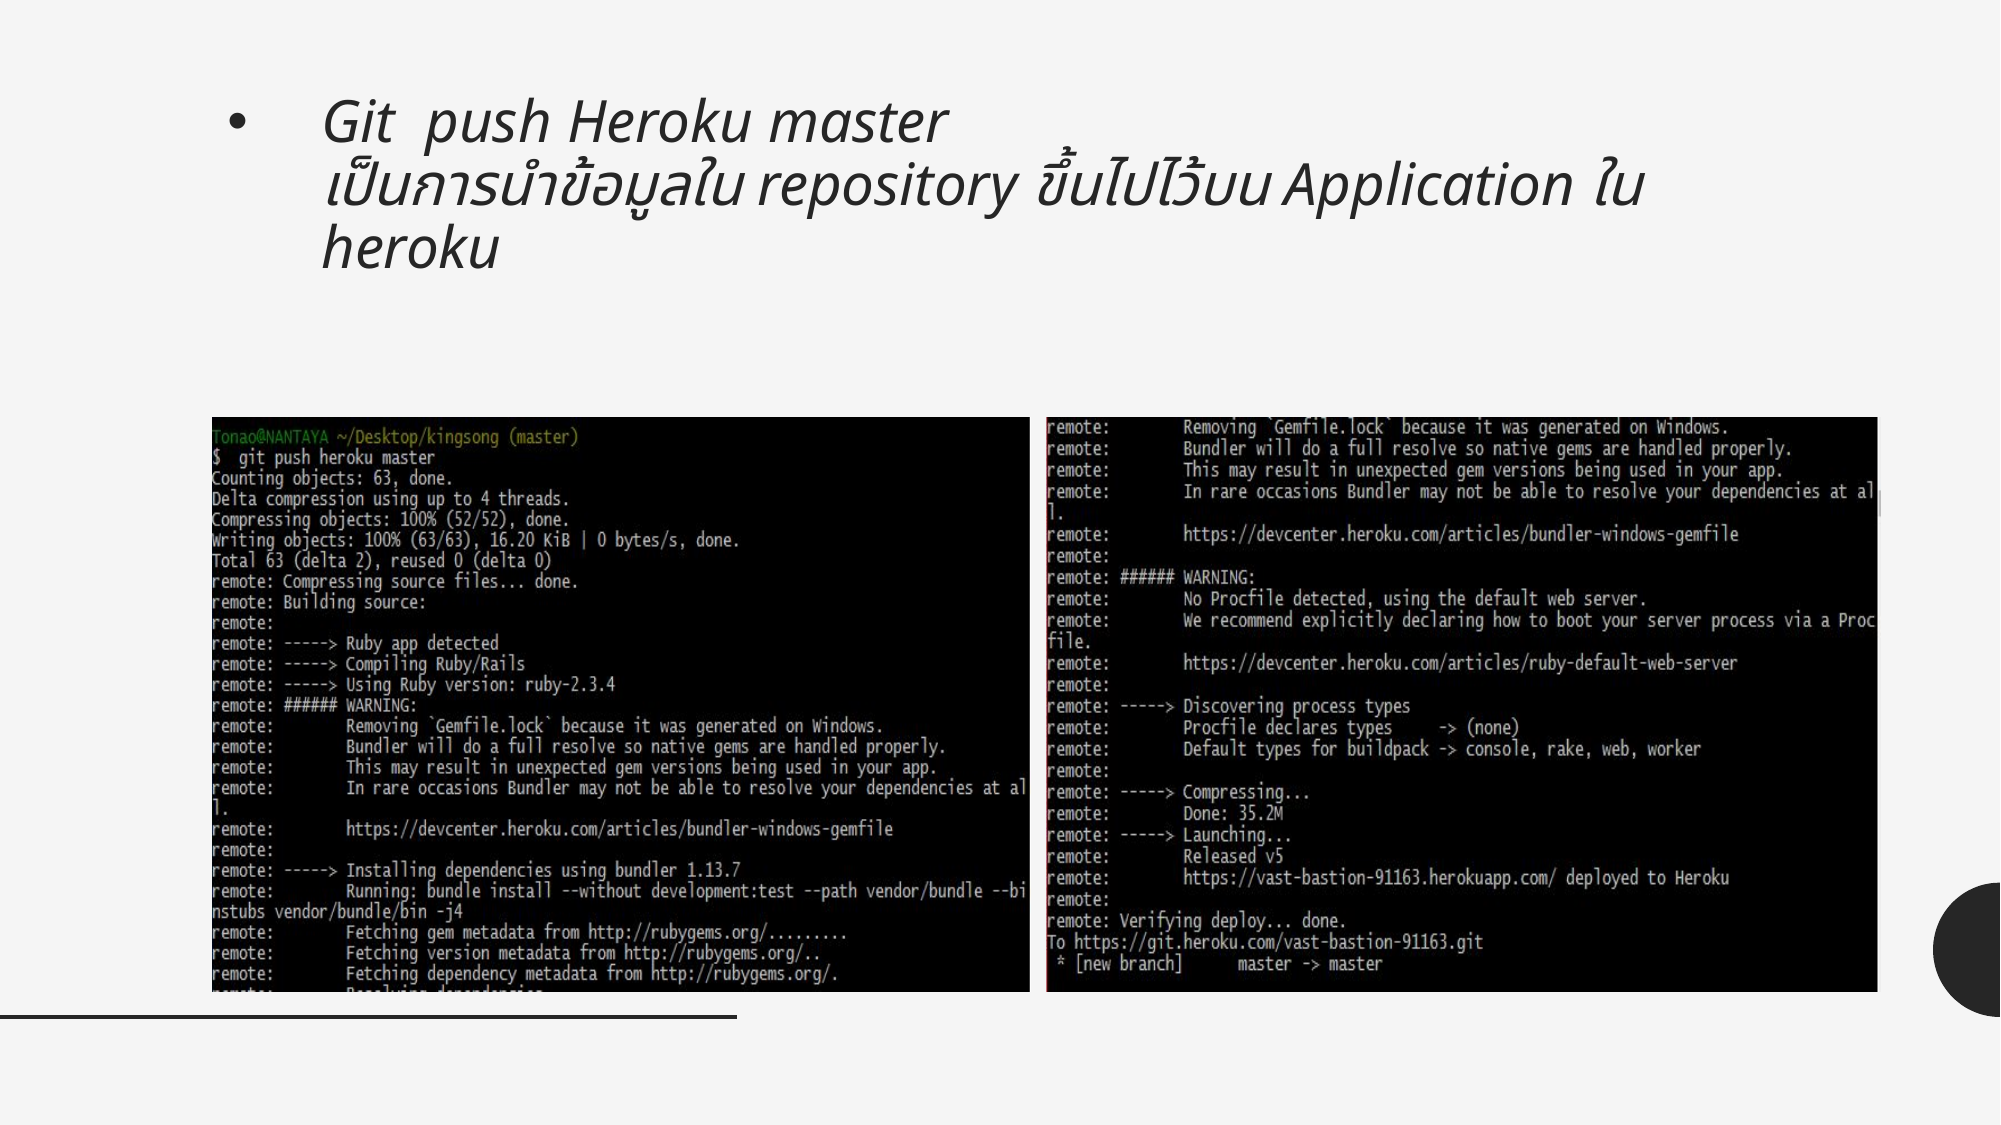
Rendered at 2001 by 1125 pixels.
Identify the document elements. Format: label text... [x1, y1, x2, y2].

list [212, 417, 1031, 992]
title Git push Heroku master เป็นการนำข้อมูลใน repository ขึ้นไปไว้บน Application ใน heroku [212, 84, 1788, 375]
picture [1046, 417, 1881, 992]
